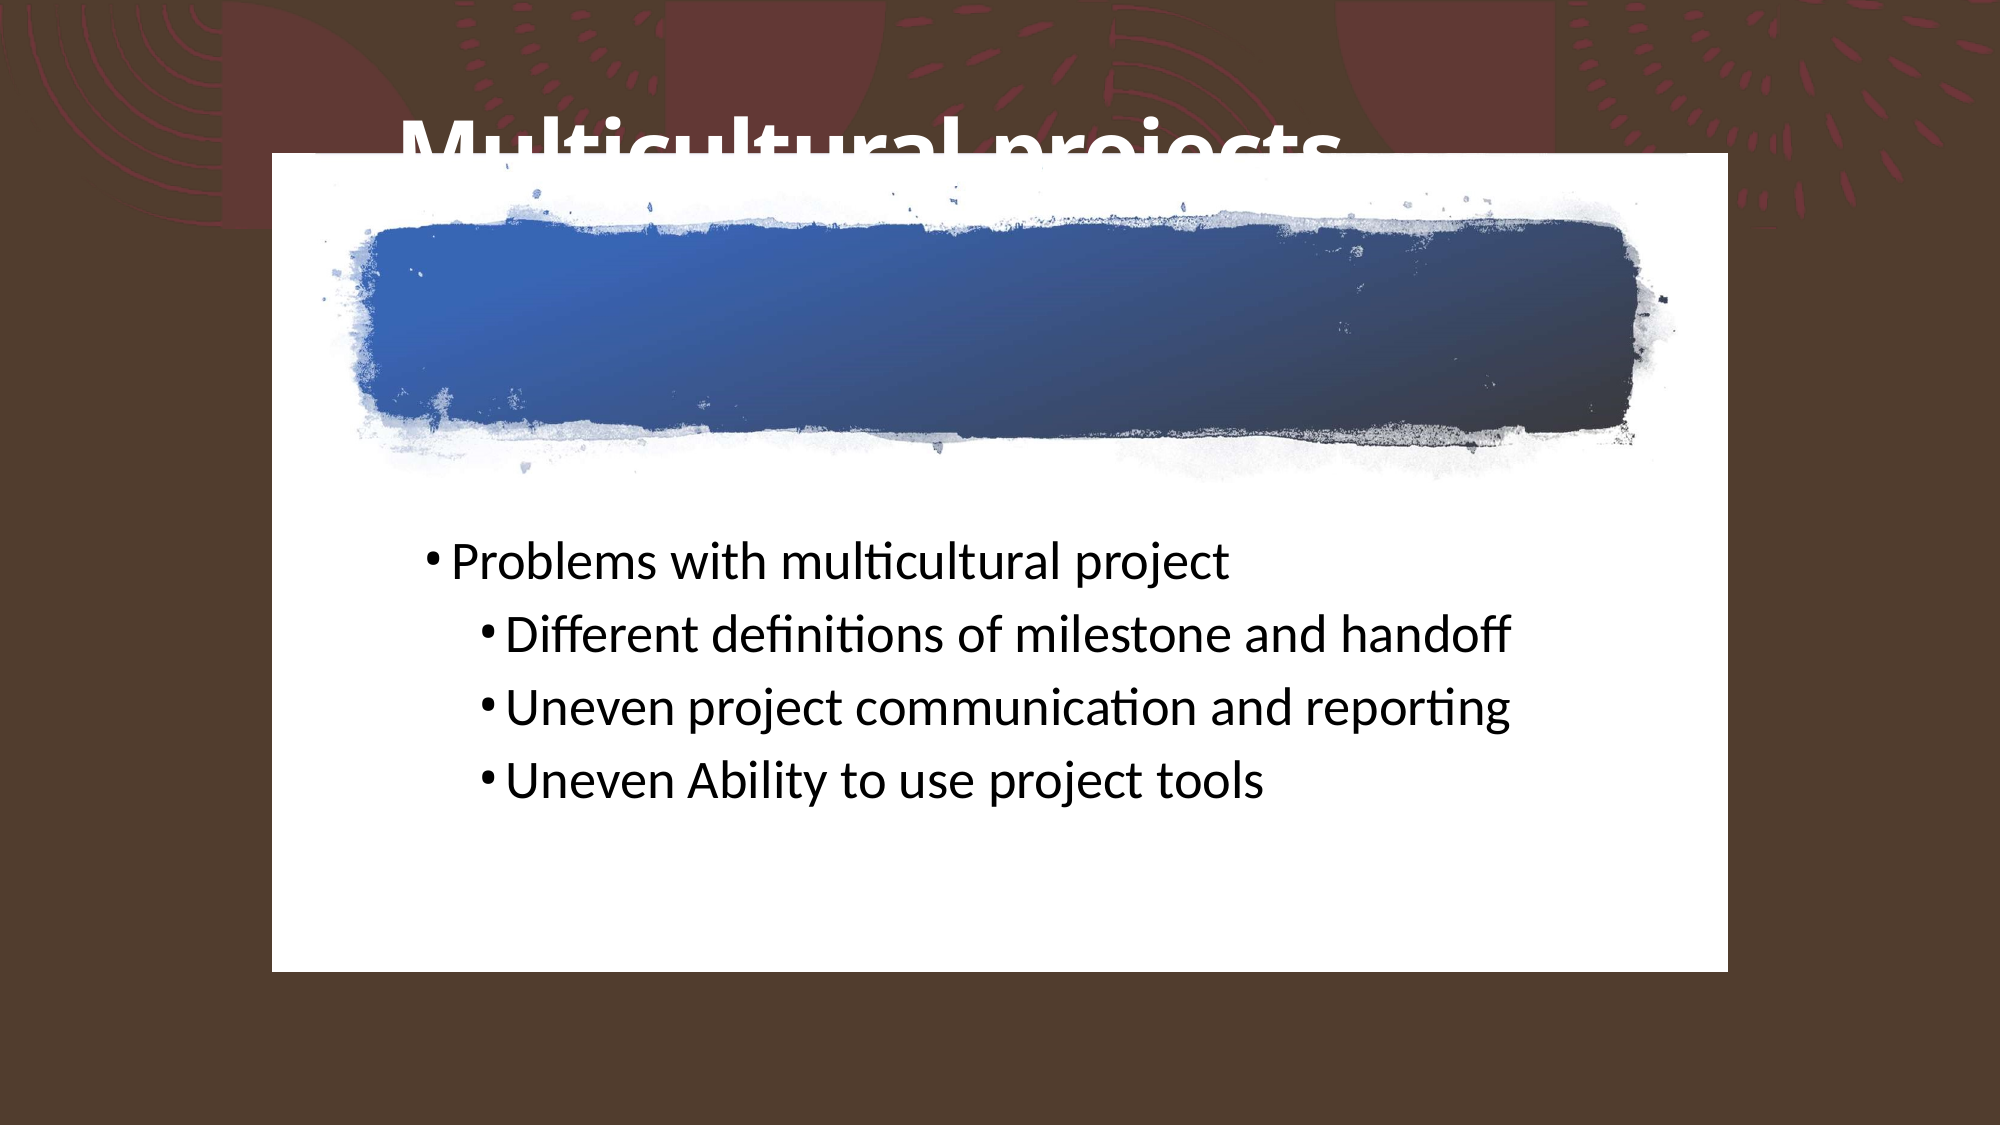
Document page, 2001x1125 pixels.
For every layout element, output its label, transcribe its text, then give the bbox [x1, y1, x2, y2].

title Multicultural projects [393, 53, 1916, 244]
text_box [272, 152, 1728, 973]
